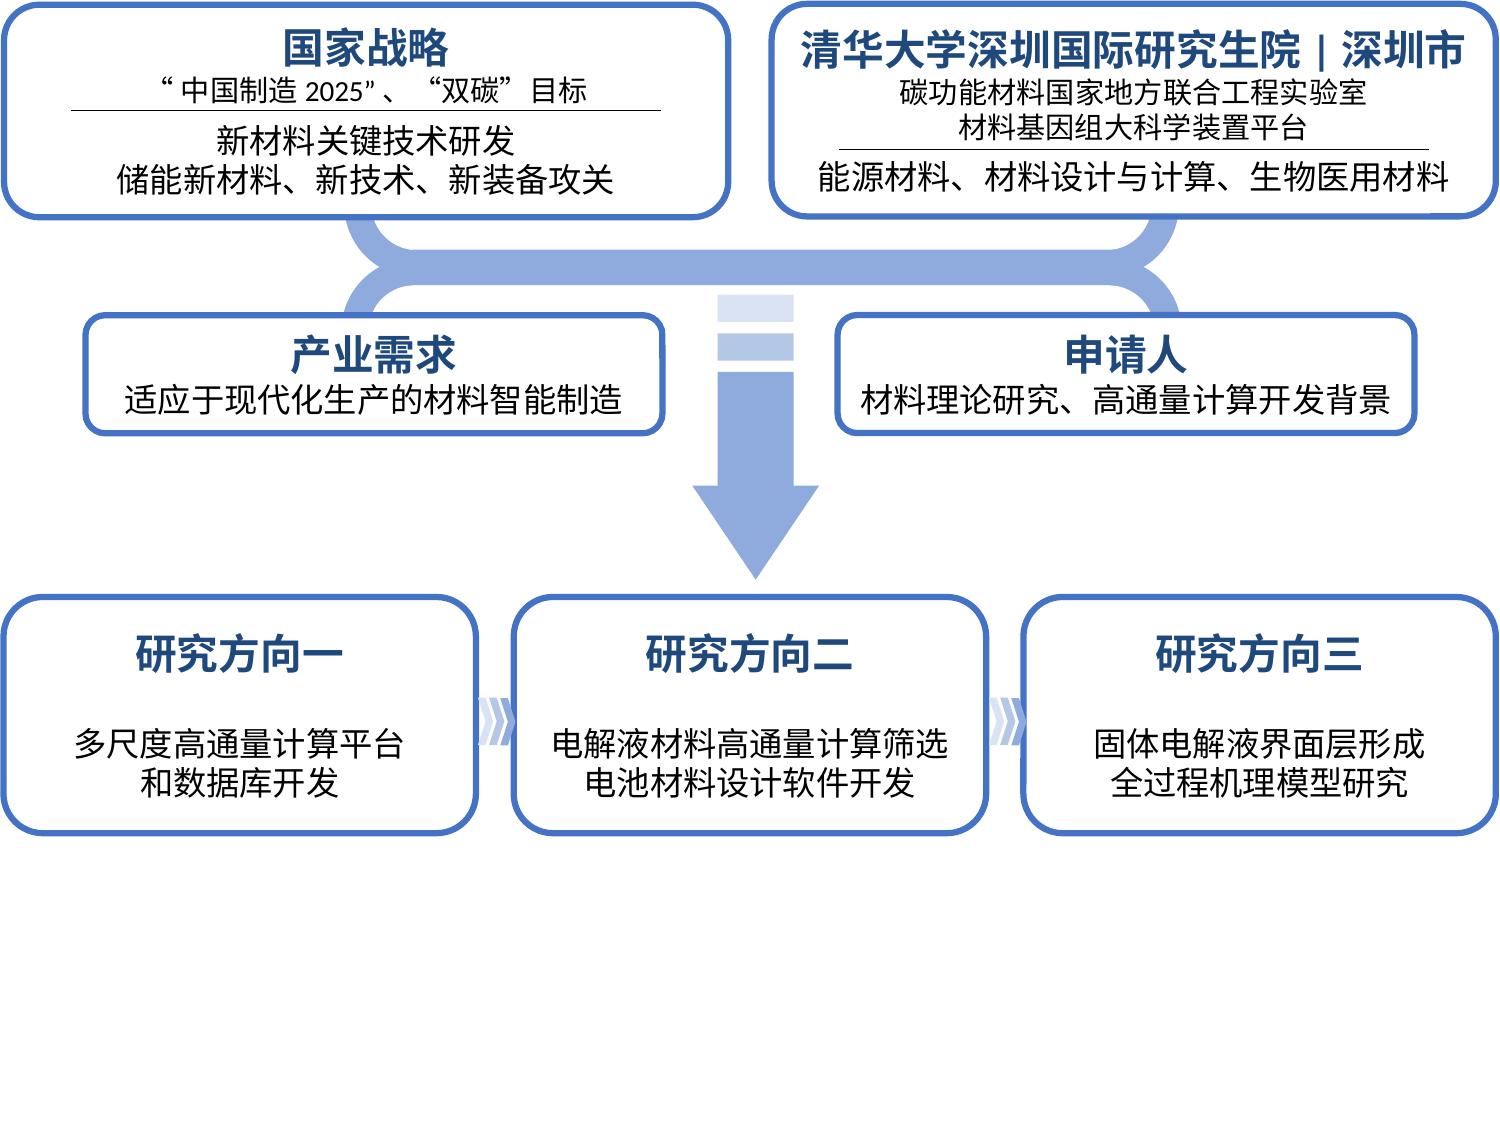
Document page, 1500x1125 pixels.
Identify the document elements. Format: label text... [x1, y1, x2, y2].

text_box 申请人 材料理论研究、高通量计算开发背景 [1240, 313, 1416, 435]
text_box 产业需求 适应于现代化生产的材料智能制造 [84, 314, 283, 435]
text_box 产业需求 适应于现代化生产的材料智能制造 [564, 314, 664, 435]
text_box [959, 150, 1240, 464]
text_box 研究方向三 固体电解液界面层形成 全过程机理模型研究 [1022, 595, 1497, 835]
text_box [564, 249, 959, 286]
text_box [477, 697, 516, 746]
text_box 国家战略 “中国制造2025”、“双碳”目标 新材料关键技术研发 储能新材料、新技术、新装备攻关 [2, 3, 730, 219]
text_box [283, 111, 564, 464]
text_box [959, 69, 1240, 149]
text_box 申请人 材料理论研究、高通量计算开发背景 [836, 313, 959, 435]
text_box 清华大学深圳国际研究生院|深圳市 碳功能材料国家地方联合工程实验室 材料基因组大科学装置平台 能源材料、材料设计与计算、生物医用材料 [770, 2, 1497, 218]
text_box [988, 697, 1027, 746]
text_box 研究方向一 多尺度高通量计算平台 和数据库开发 [2, 595, 477, 835]
text_box 研究方向二 电解液材料高通量计算筛选 电池材料设计软件开发 [512, 595, 988, 835]
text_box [692, 294, 820, 580]
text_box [283, 69, 564, 110]
